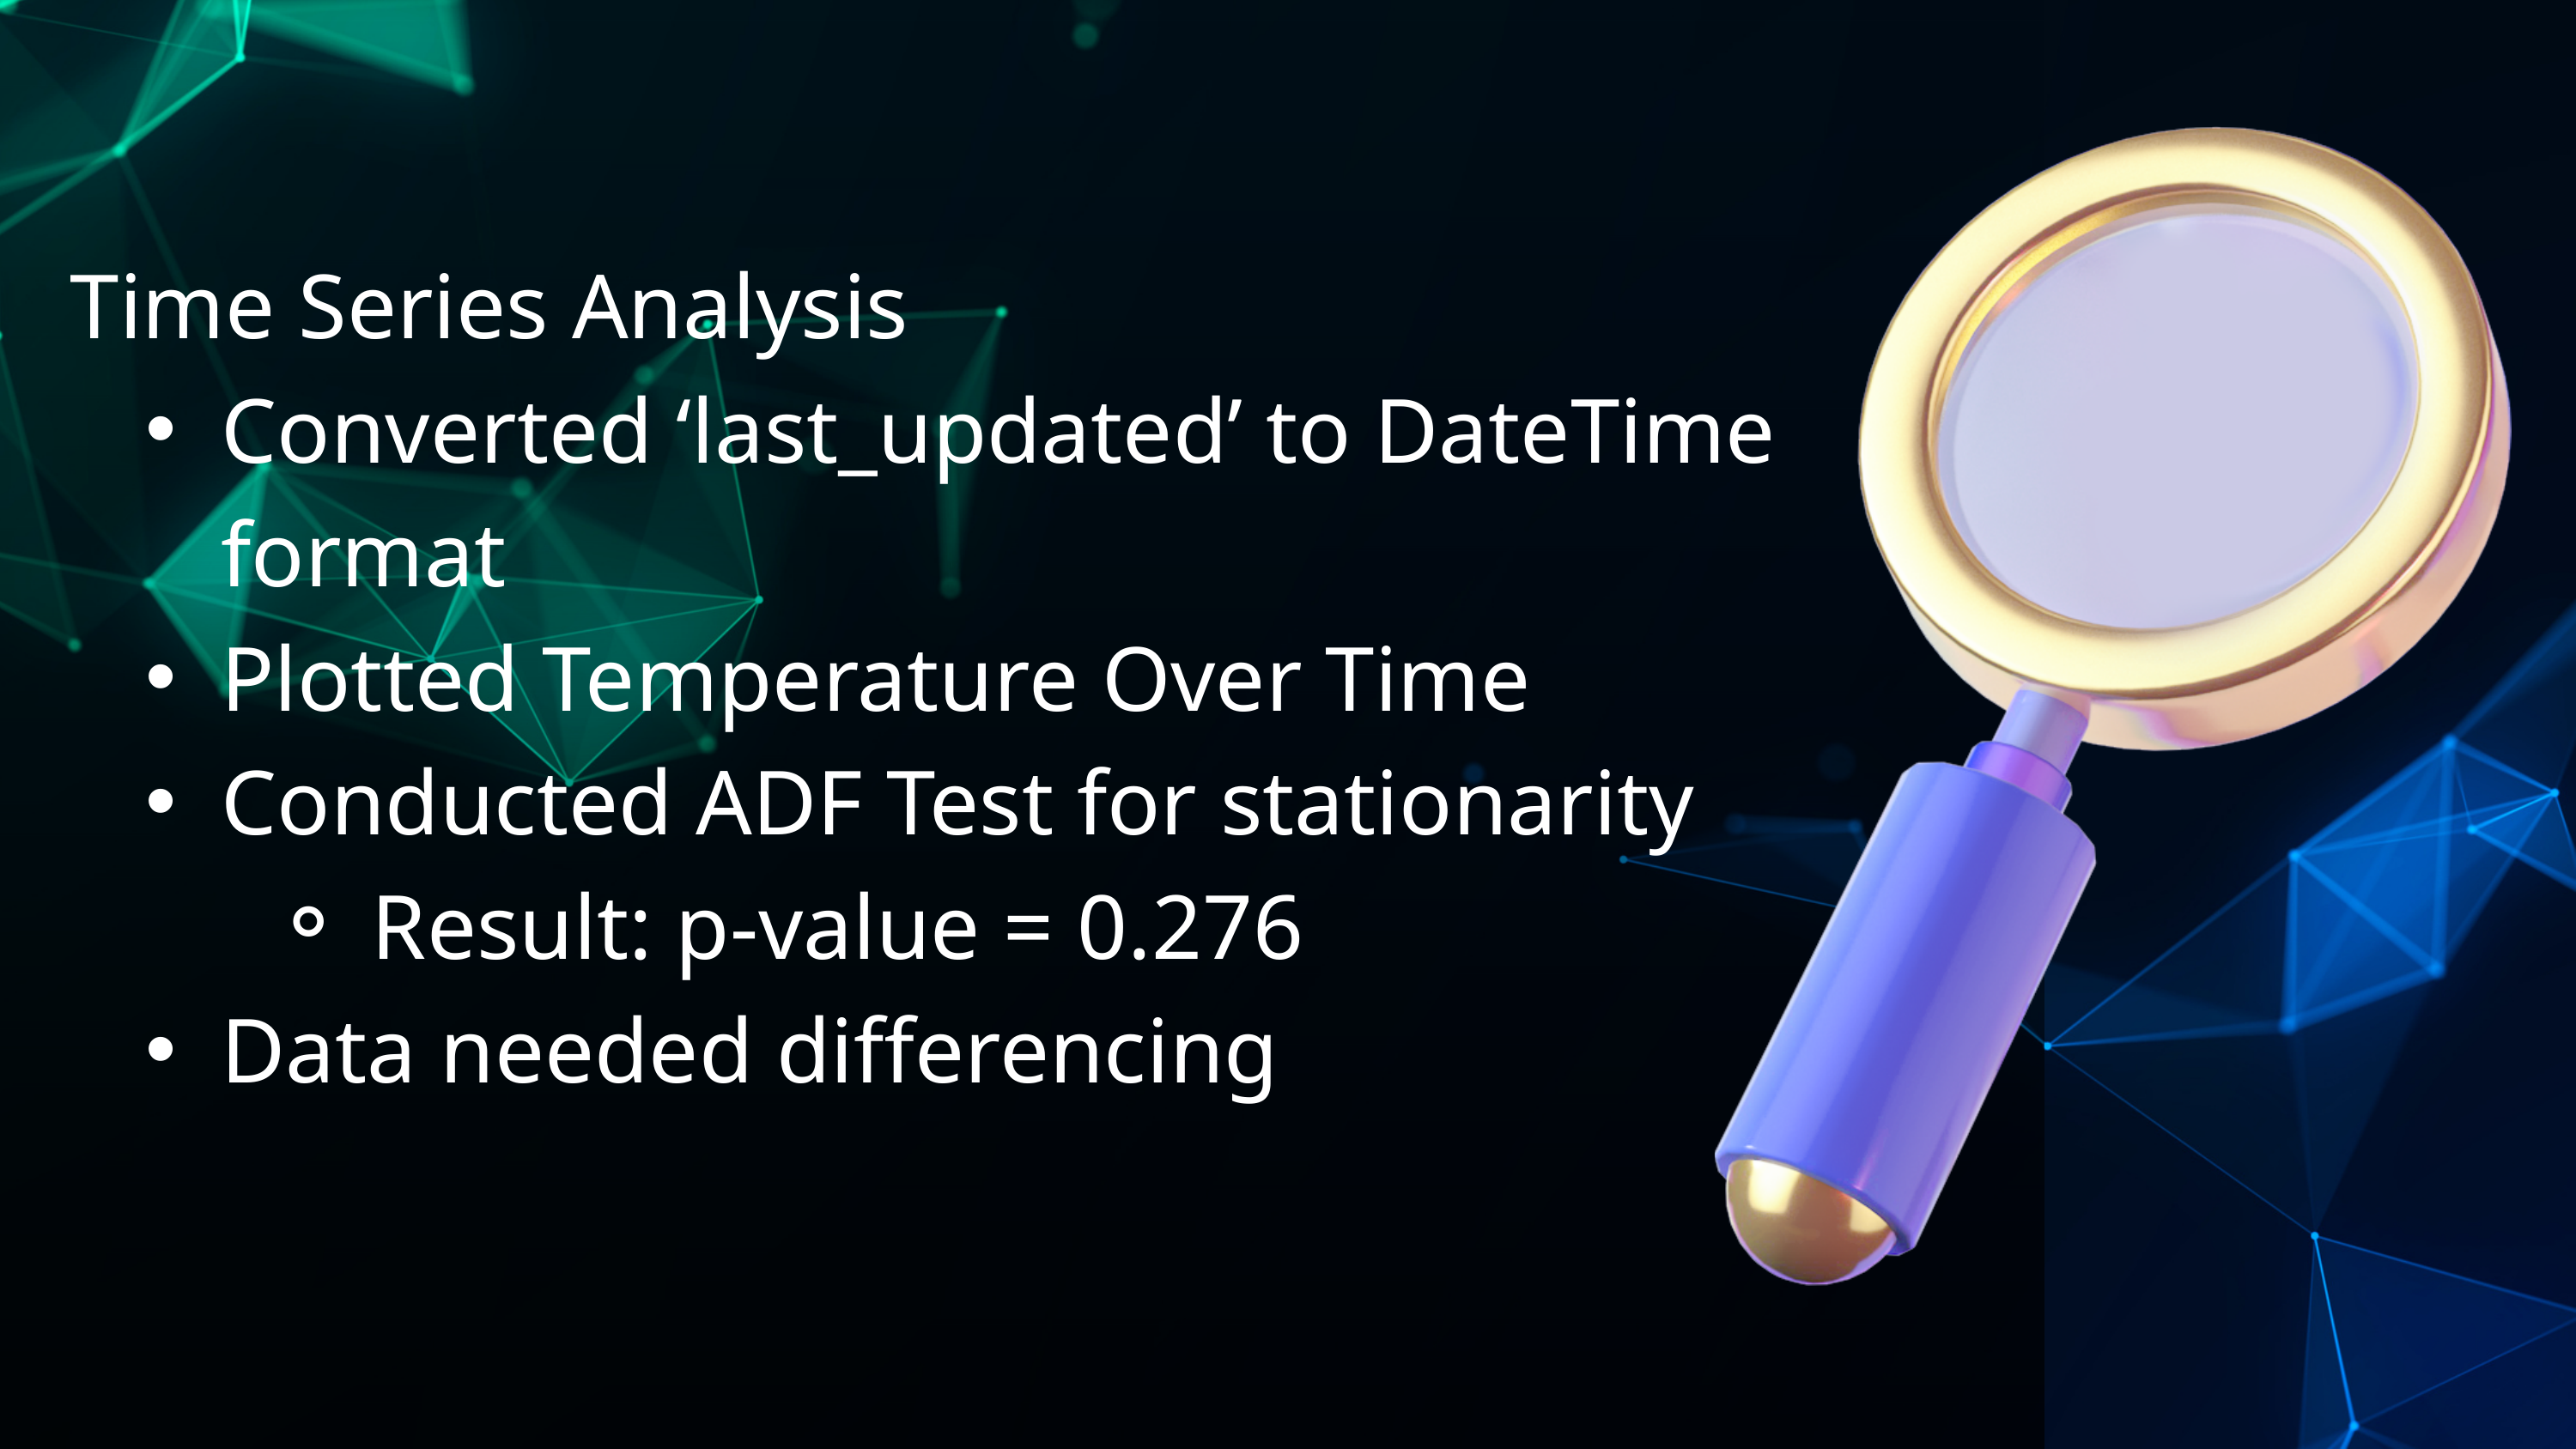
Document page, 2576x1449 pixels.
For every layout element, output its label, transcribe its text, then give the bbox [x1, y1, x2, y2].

text_box Time Series Analysis Converted ‘last_updated’ to DateTime format Plotted Temperature Over Time Conducted ADF Test for stationarity Result: p-value = 0.276 Data needed differencing [70, 232, 1714, 1225]
text_box [2044, 0, 2576, 1449]
text_box [1714, 126, 2512, 1286]
text_box [0, 0, 2044, 1449]
